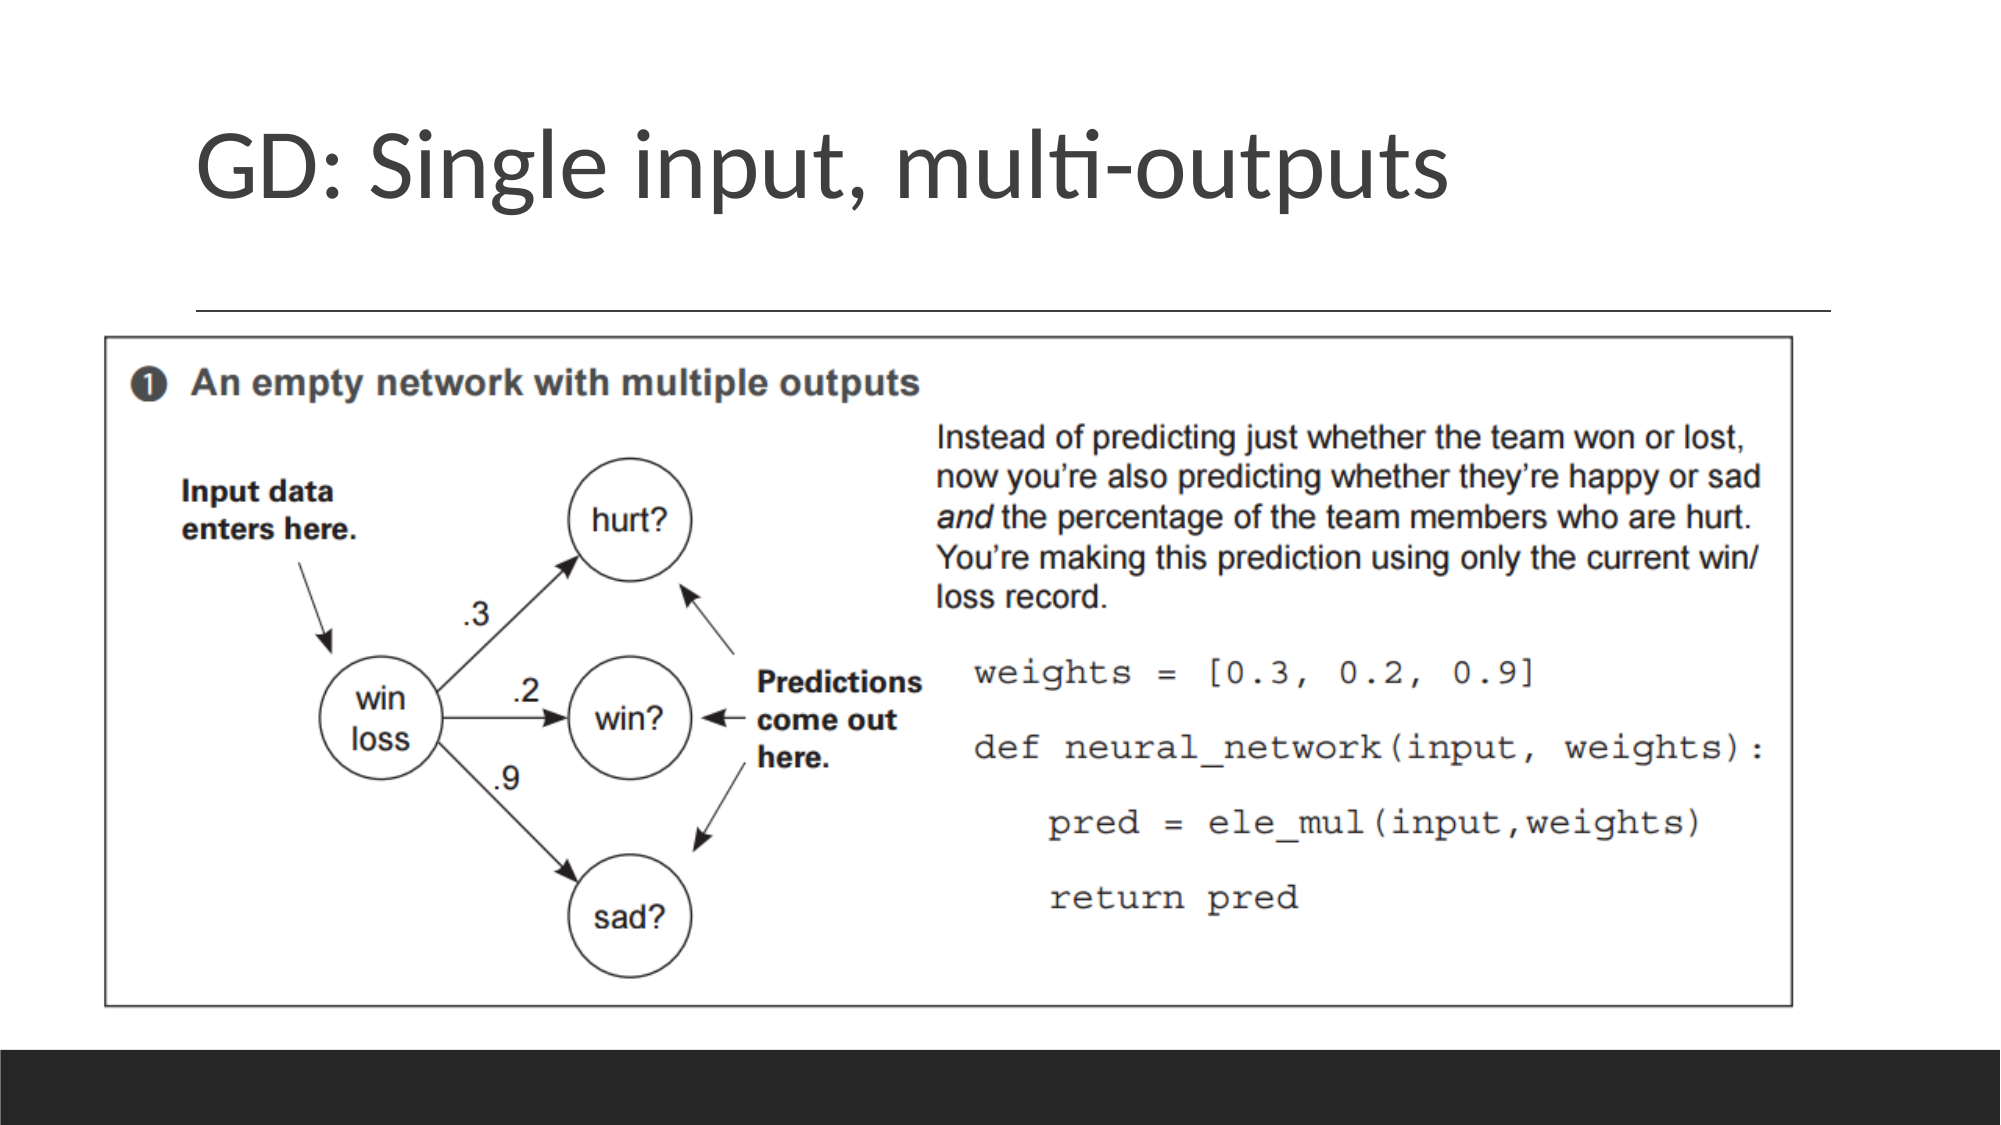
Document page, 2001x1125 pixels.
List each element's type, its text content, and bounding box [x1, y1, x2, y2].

title GD: Single input, multi-outputs [180, 47, 1830, 285]
picture [92, 322, 1809, 1021]
